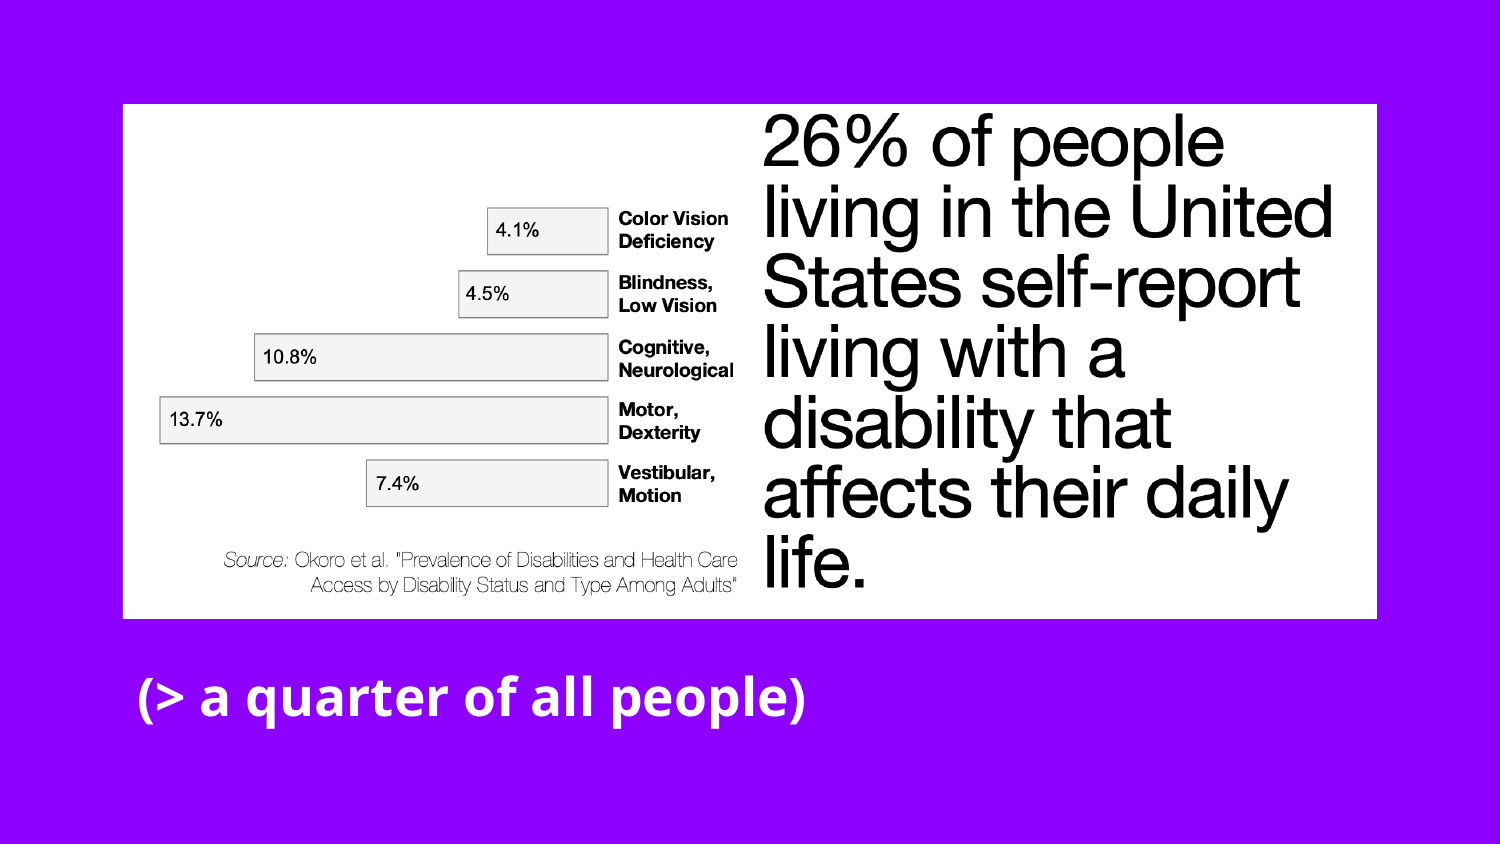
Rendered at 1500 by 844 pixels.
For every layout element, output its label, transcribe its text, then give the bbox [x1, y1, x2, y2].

picture [122, 104, 1378, 619]
text_box (> a quarter of all people) [122, 652, 1250, 740]
